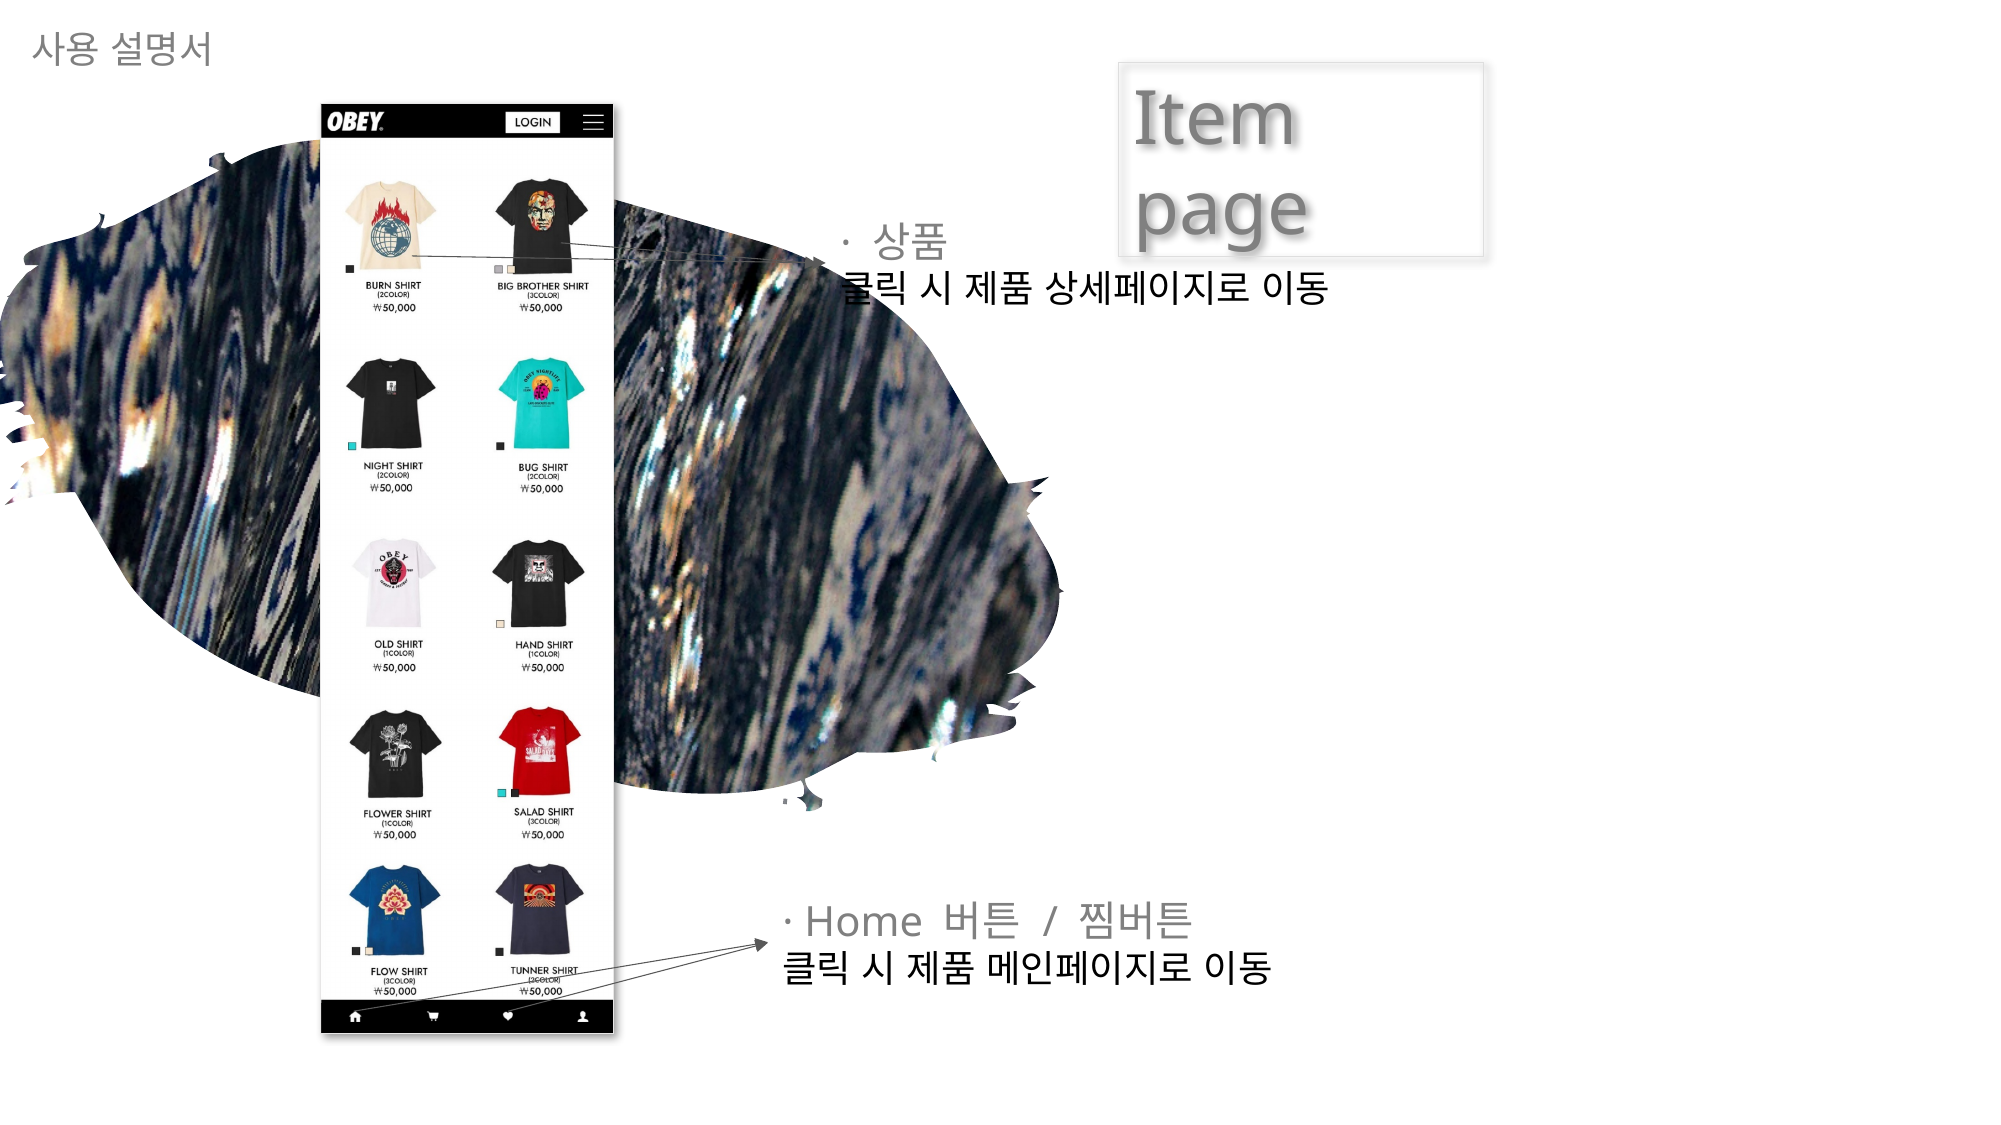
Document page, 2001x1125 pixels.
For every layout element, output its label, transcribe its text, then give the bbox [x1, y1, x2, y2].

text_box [560, 242, 818, 255]
text_box · 상품 클릭 시 제품 상세페이지로 이동 [825, 208, 1666, 318]
text_box · Home 버튼 / 찜버튼 클릭 시 제품 메인페이지로 이동 [809, 887, 1608, 998]
text_box 사용 설명서 [16, 19, 249, 79]
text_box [353, 942, 768, 1012]
picture [0, 0, 1064, 1034]
text_box Item page [1118, 62, 1484, 208]
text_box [411, 255, 826, 264]
